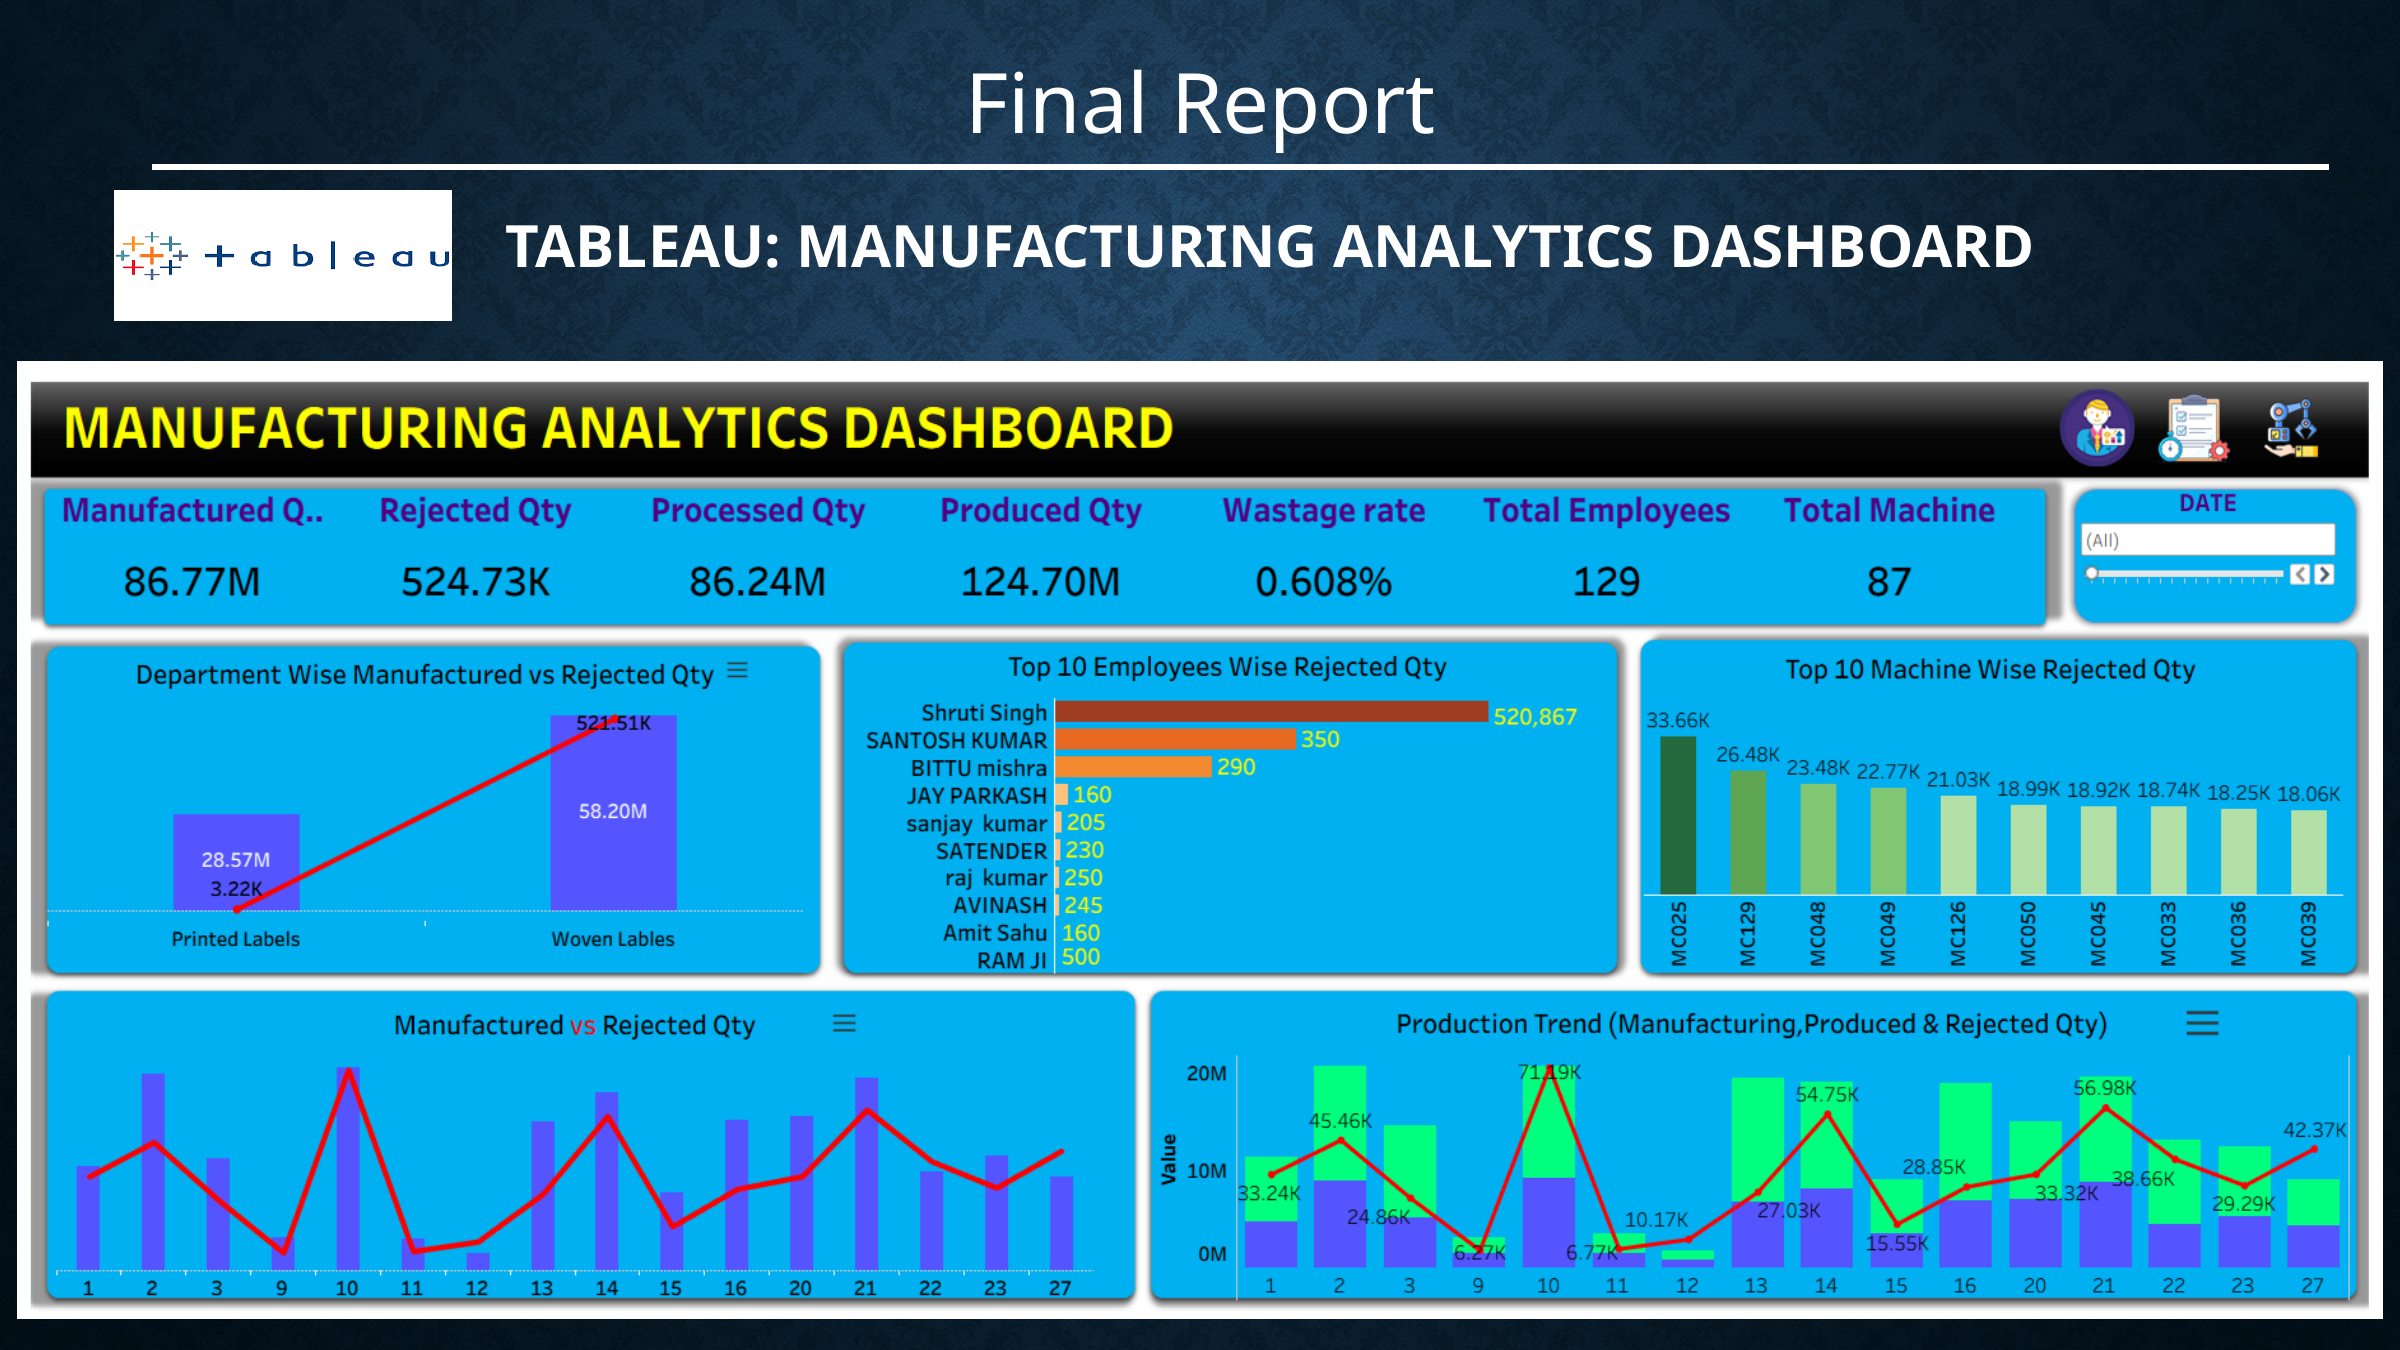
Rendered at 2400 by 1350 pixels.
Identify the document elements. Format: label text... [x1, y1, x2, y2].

picture [151, 164, 2330, 170]
text_box TABLEAU: MANUFACTURING ANALYTICS DASHBOARD [491, 232, 2207, 287]
picture [16, 361, 2383, 1319]
picture [113, 190, 452, 322]
text_box [112, 319, 2289, 360]
text_box Final Report [112, 49, 2289, 150]
